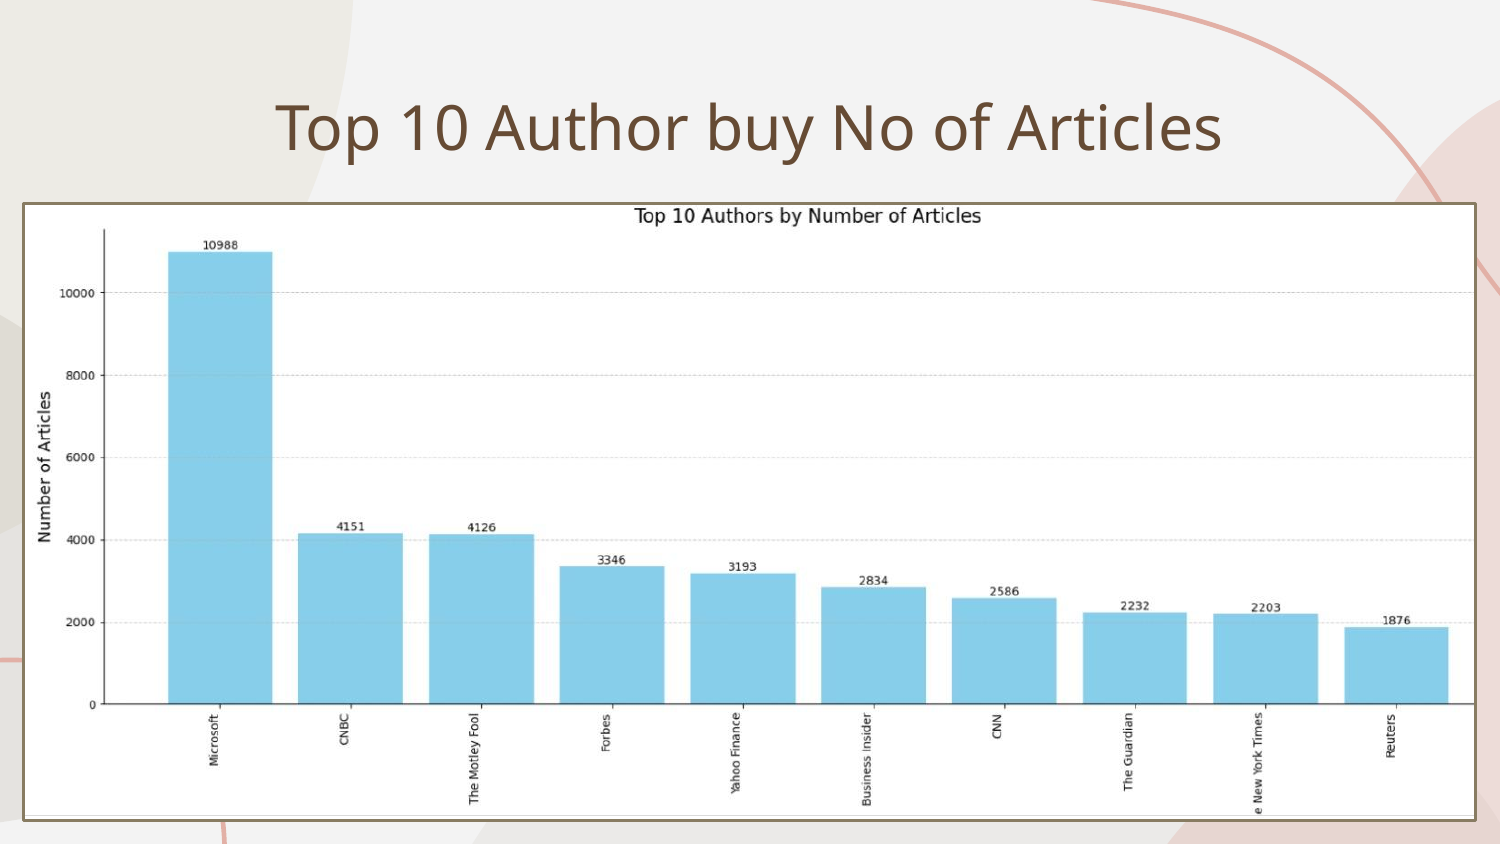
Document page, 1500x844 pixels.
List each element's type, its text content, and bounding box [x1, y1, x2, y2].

title Top 10 Author buy No of Articles [118, 71, 1382, 180]
picture [24, 204, 1475, 819]
